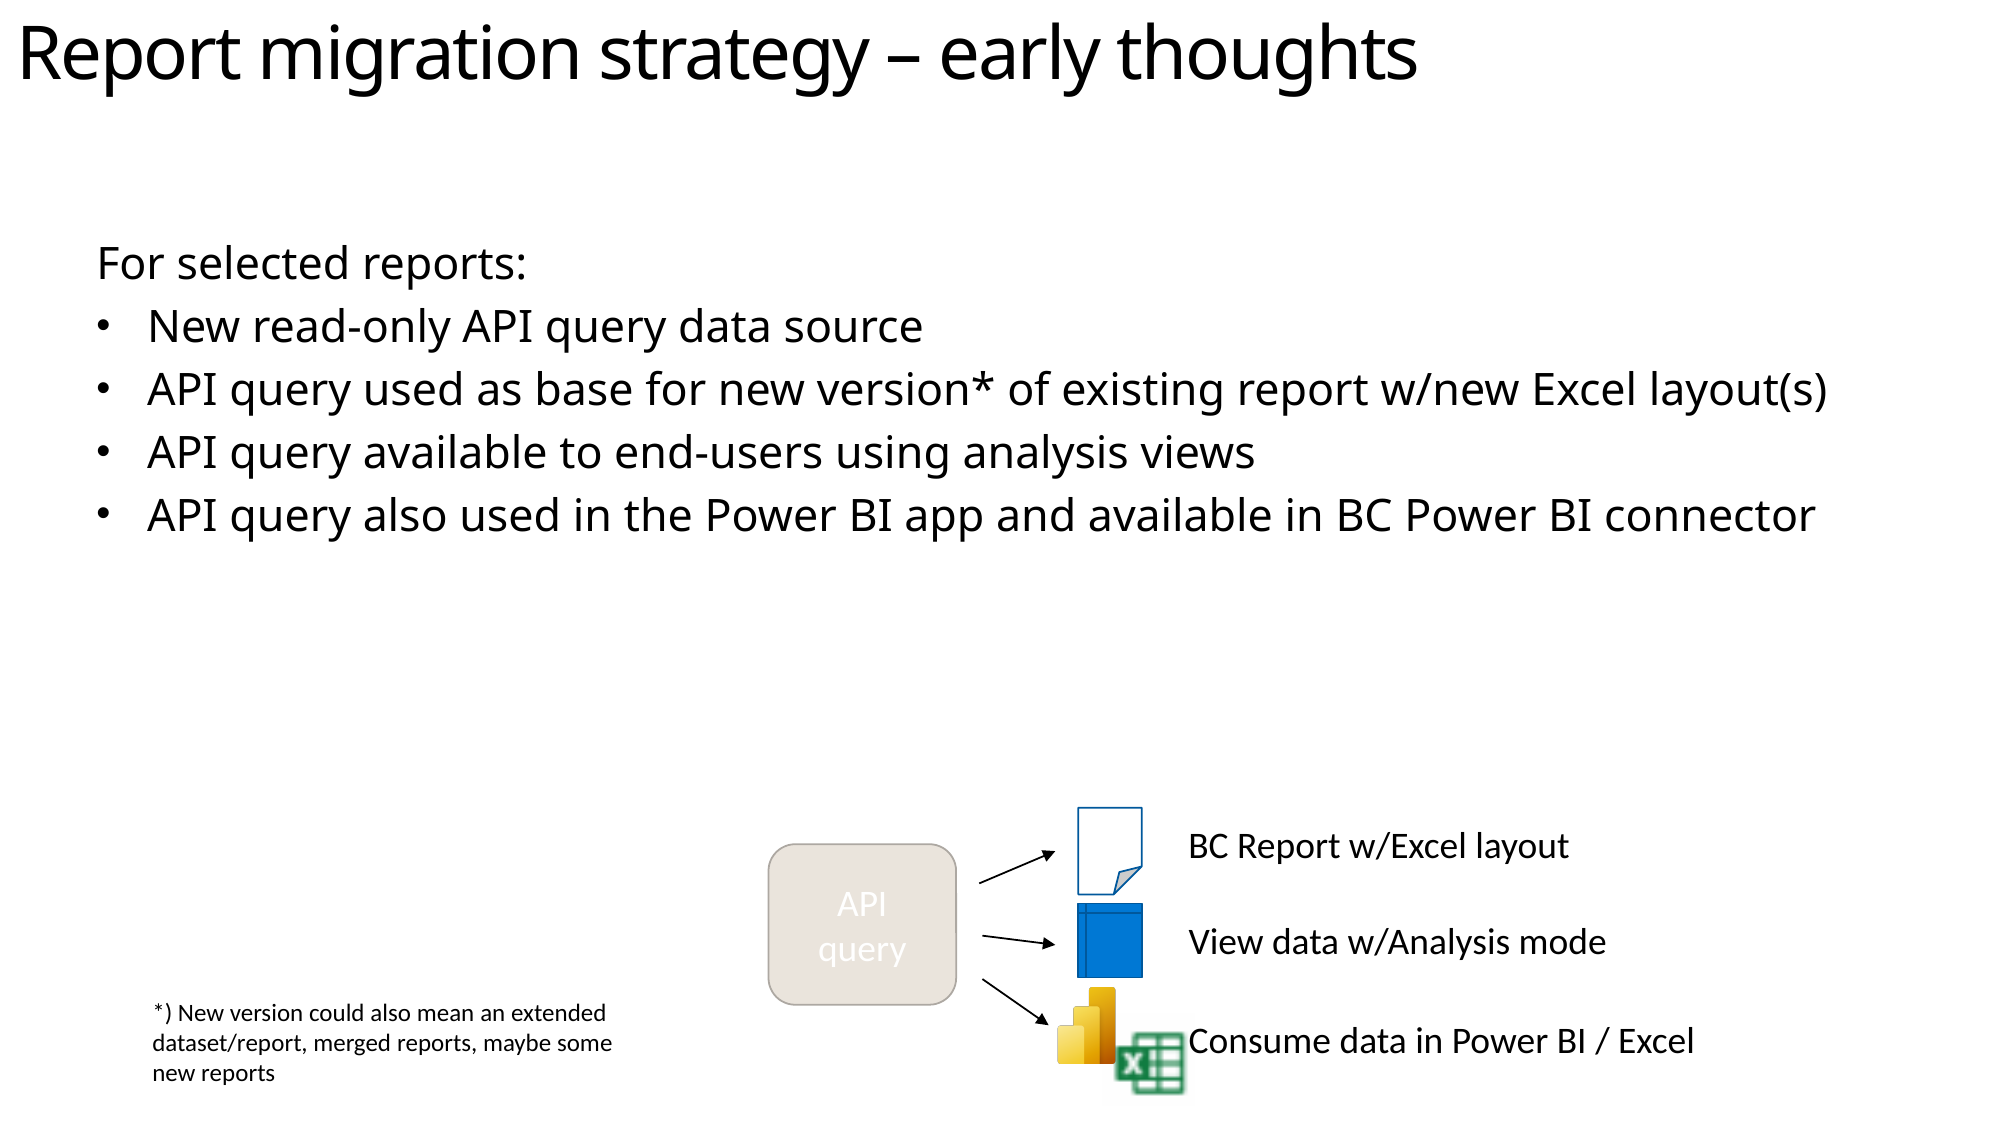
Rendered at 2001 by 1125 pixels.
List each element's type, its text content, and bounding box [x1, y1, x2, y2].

title Report migration strategy – early thoughts [16, 5, 1824, 96]
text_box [982, 935, 1056, 946]
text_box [978, 850, 1056, 884]
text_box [982, 978, 1049, 1026]
text_box [1077, 806, 1143, 896]
list For selected reports: New read-only API query data source API query used as base for new version* of existing report w/new Excel layout(s) API query available to end-users using analysis views API query also used in the Power BI app and available in BC Power BI connector [96, 235, 1904, 614]
text_box BC Report w/Excel layout [1173, 813, 1623, 874]
text_box [1077, 903, 1143, 978]
text_box Consume data in Power BI / Excel [1173, 1008, 1786, 1069]
picture [1048, 986, 1195, 1106]
text_box API query [767, 843, 958, 1006]
text_box *) New version could also mean an extended dataset/report, merged reports, maybe some new reports [137, 989, 677, 1094]
text_box View data w/Analysis mode [1173, 910, 1696, 970]
